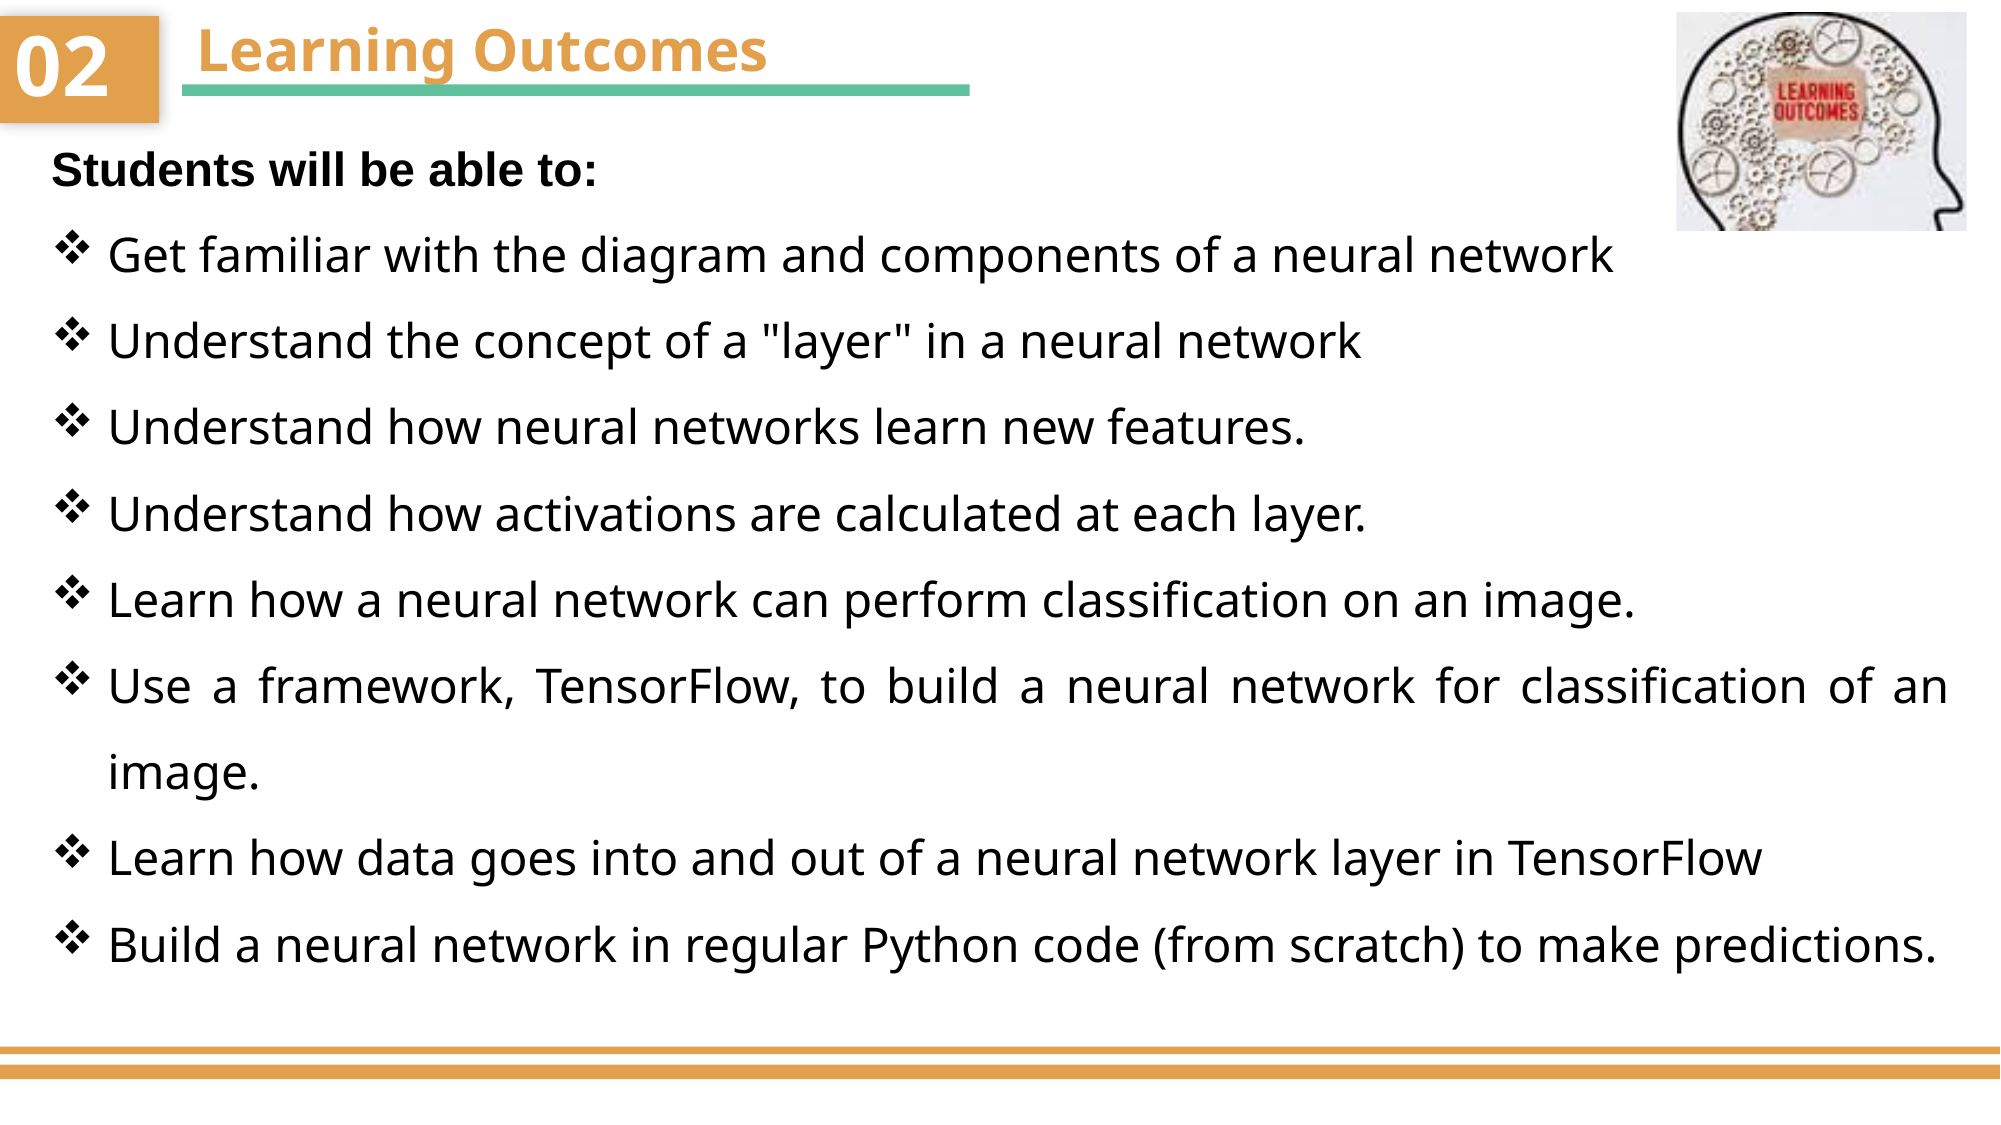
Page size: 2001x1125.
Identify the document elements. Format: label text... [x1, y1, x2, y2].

text_box [181, 83, 971, 97]
list Learning Outcomes [182, 0, 1238, 102]
list 02 [0, 16, 160, 124]
text_box Students will be able to: Get familiar with the diagram and components of a neural network Understand the concept of a "layer" in a neural network Understand how neural networks learn new features. Understand how activations are calculated at each layer. Learn how a neural network can perform classification on an image. Use a framework, TensorFlow, to build a neural network for classification of an image. Learn how data goes into and out of a neural network layer in TensorFlow Build a neural network in regular Python code (from scratch) to make predictions. [36, 102, 1967, 979]
picture [1676, 12, 1967, 231]
